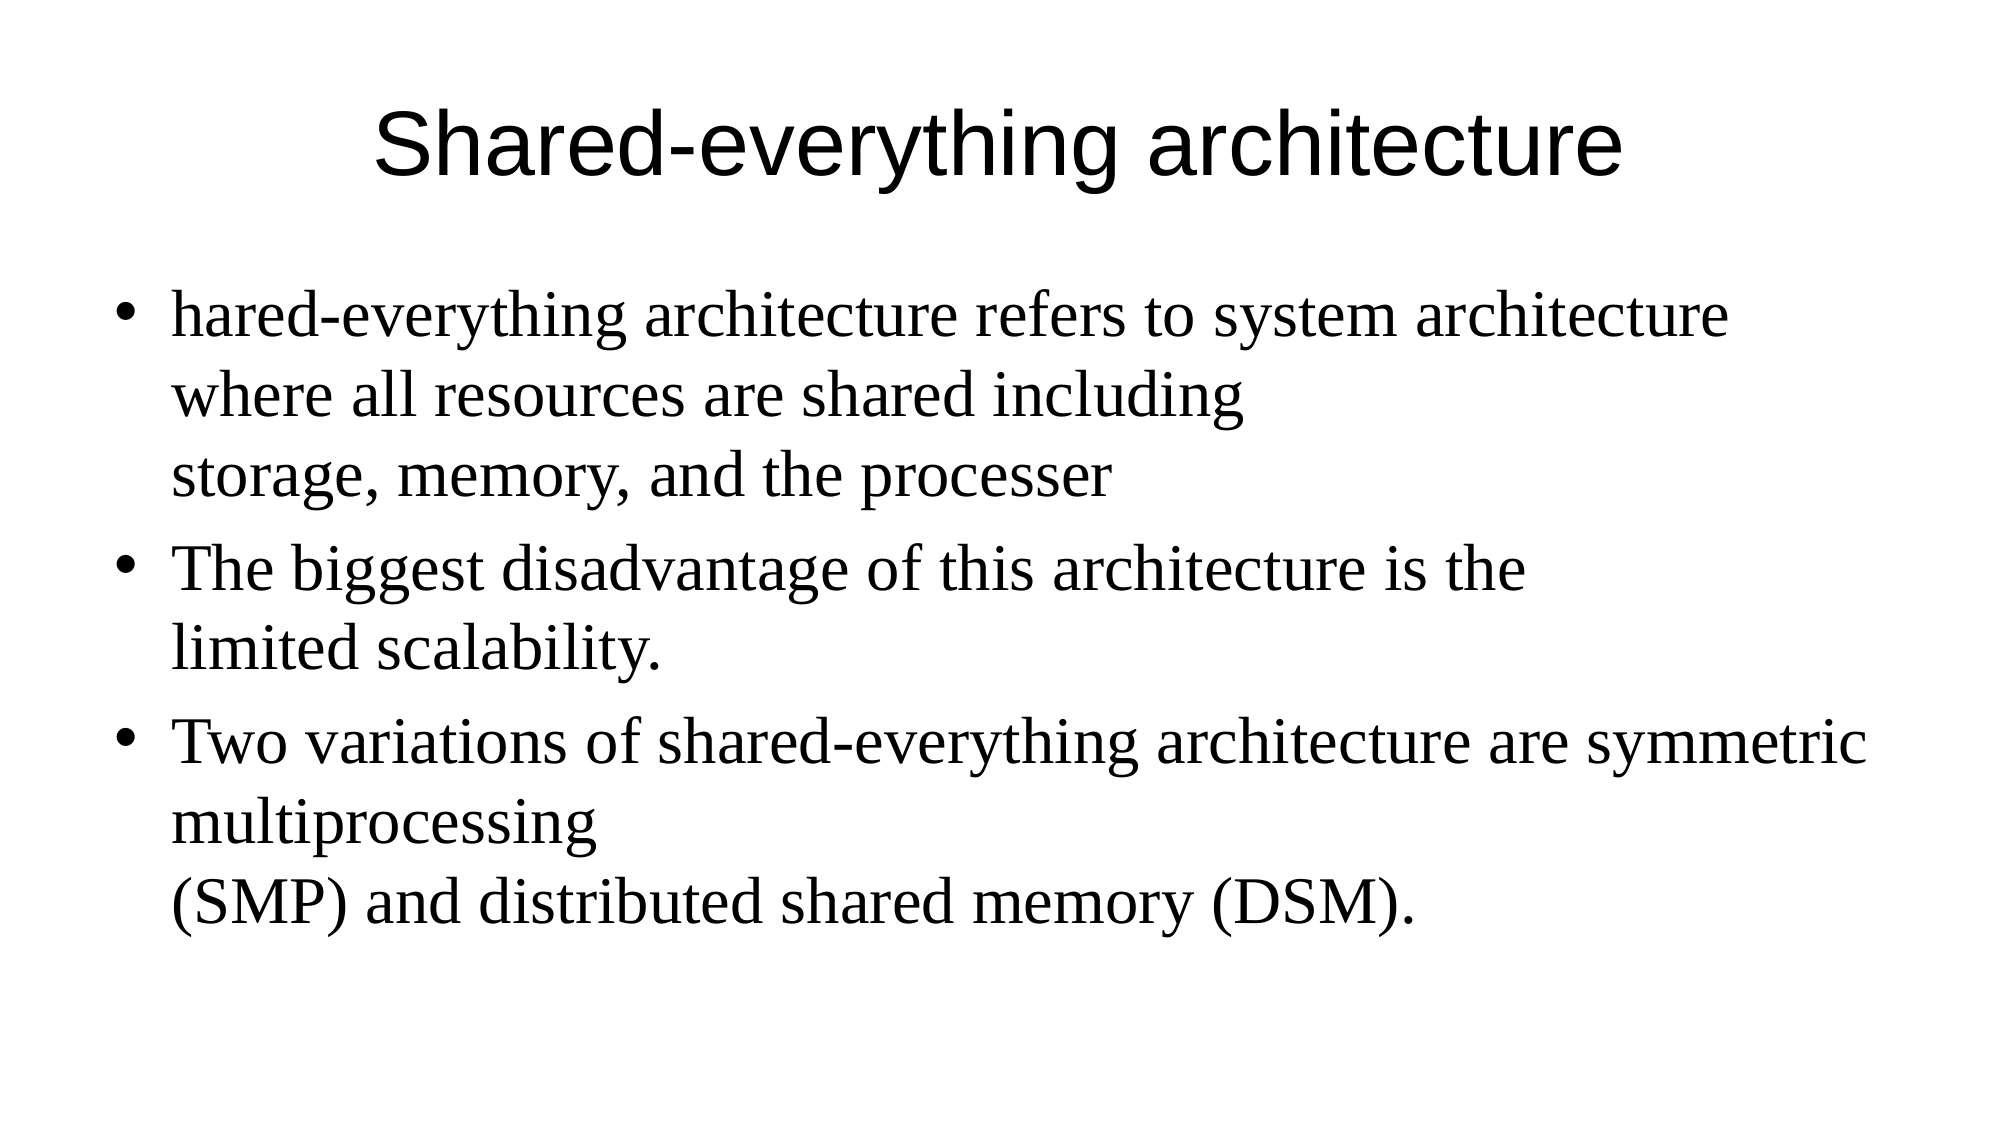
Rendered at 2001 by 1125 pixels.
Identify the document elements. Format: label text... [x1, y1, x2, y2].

list hared-everything architecture refers to system architecture where all resources are shared including storage, memory, and the processer The biggest disadvantage of this architecture is the limited scalability. Two variations of shared-everything architecture are symmetric multiprocessing (SMP) and distributed shared memory (DSM). [99, 262, 1900, 1005]
title Shared-everything architecture [99, 45, 1900, 233]
